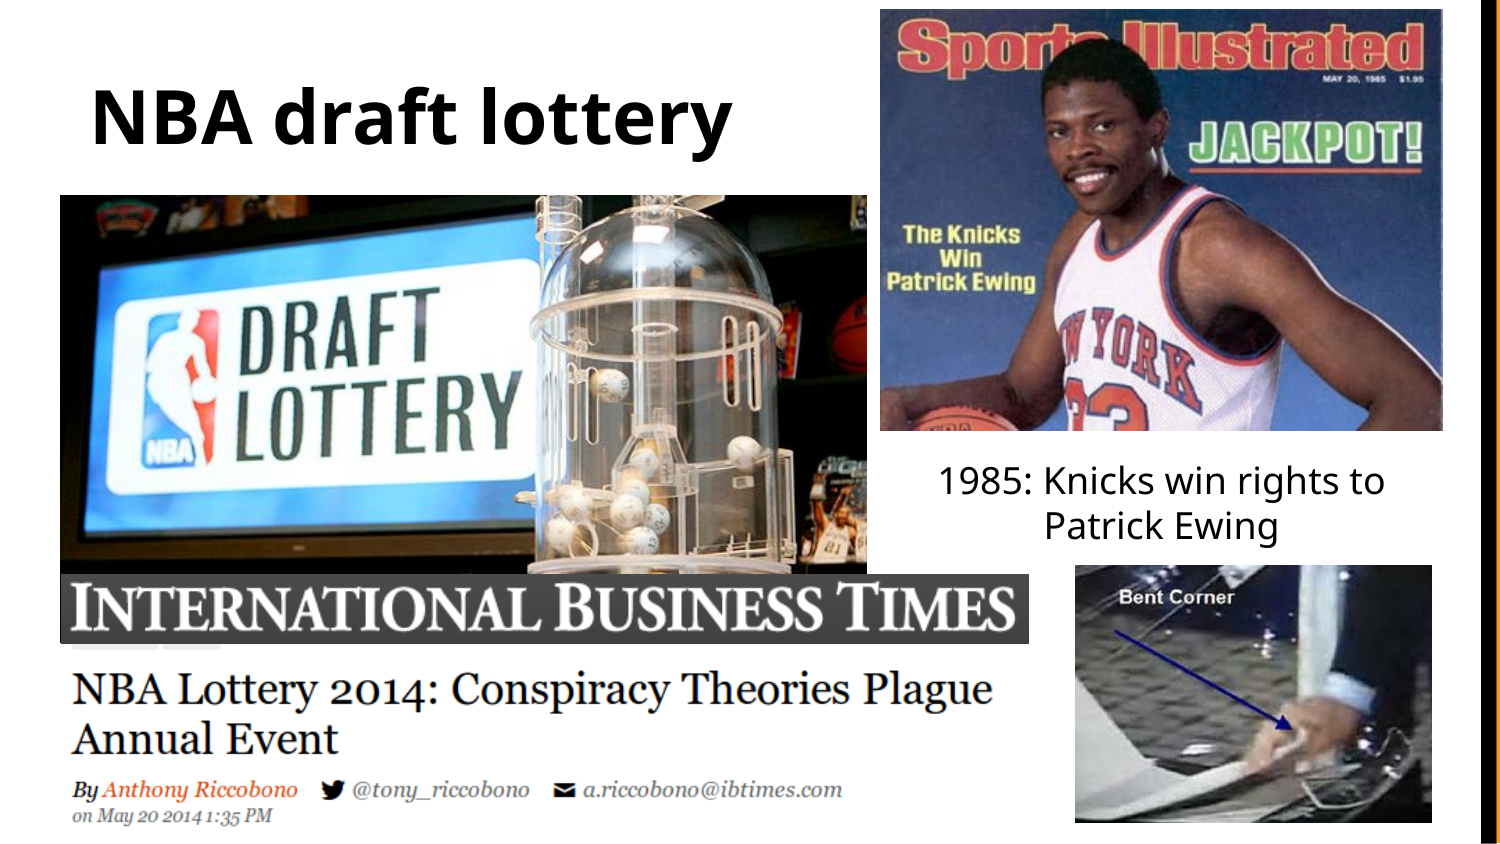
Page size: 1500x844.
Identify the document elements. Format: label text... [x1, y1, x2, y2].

text_box NBA draft lottery [74, 33, 875, 175]
text_box 1985: Knicks win rights to Patrick Ewing [880, 442, 1443, 545]
picture [59, 194, 1030, 832]
text_box NBA draft lottery [1448, 33, 1452, 175]
picture [880, 9, 1444, 432]
picture [1075, 565, 1432, 823]
